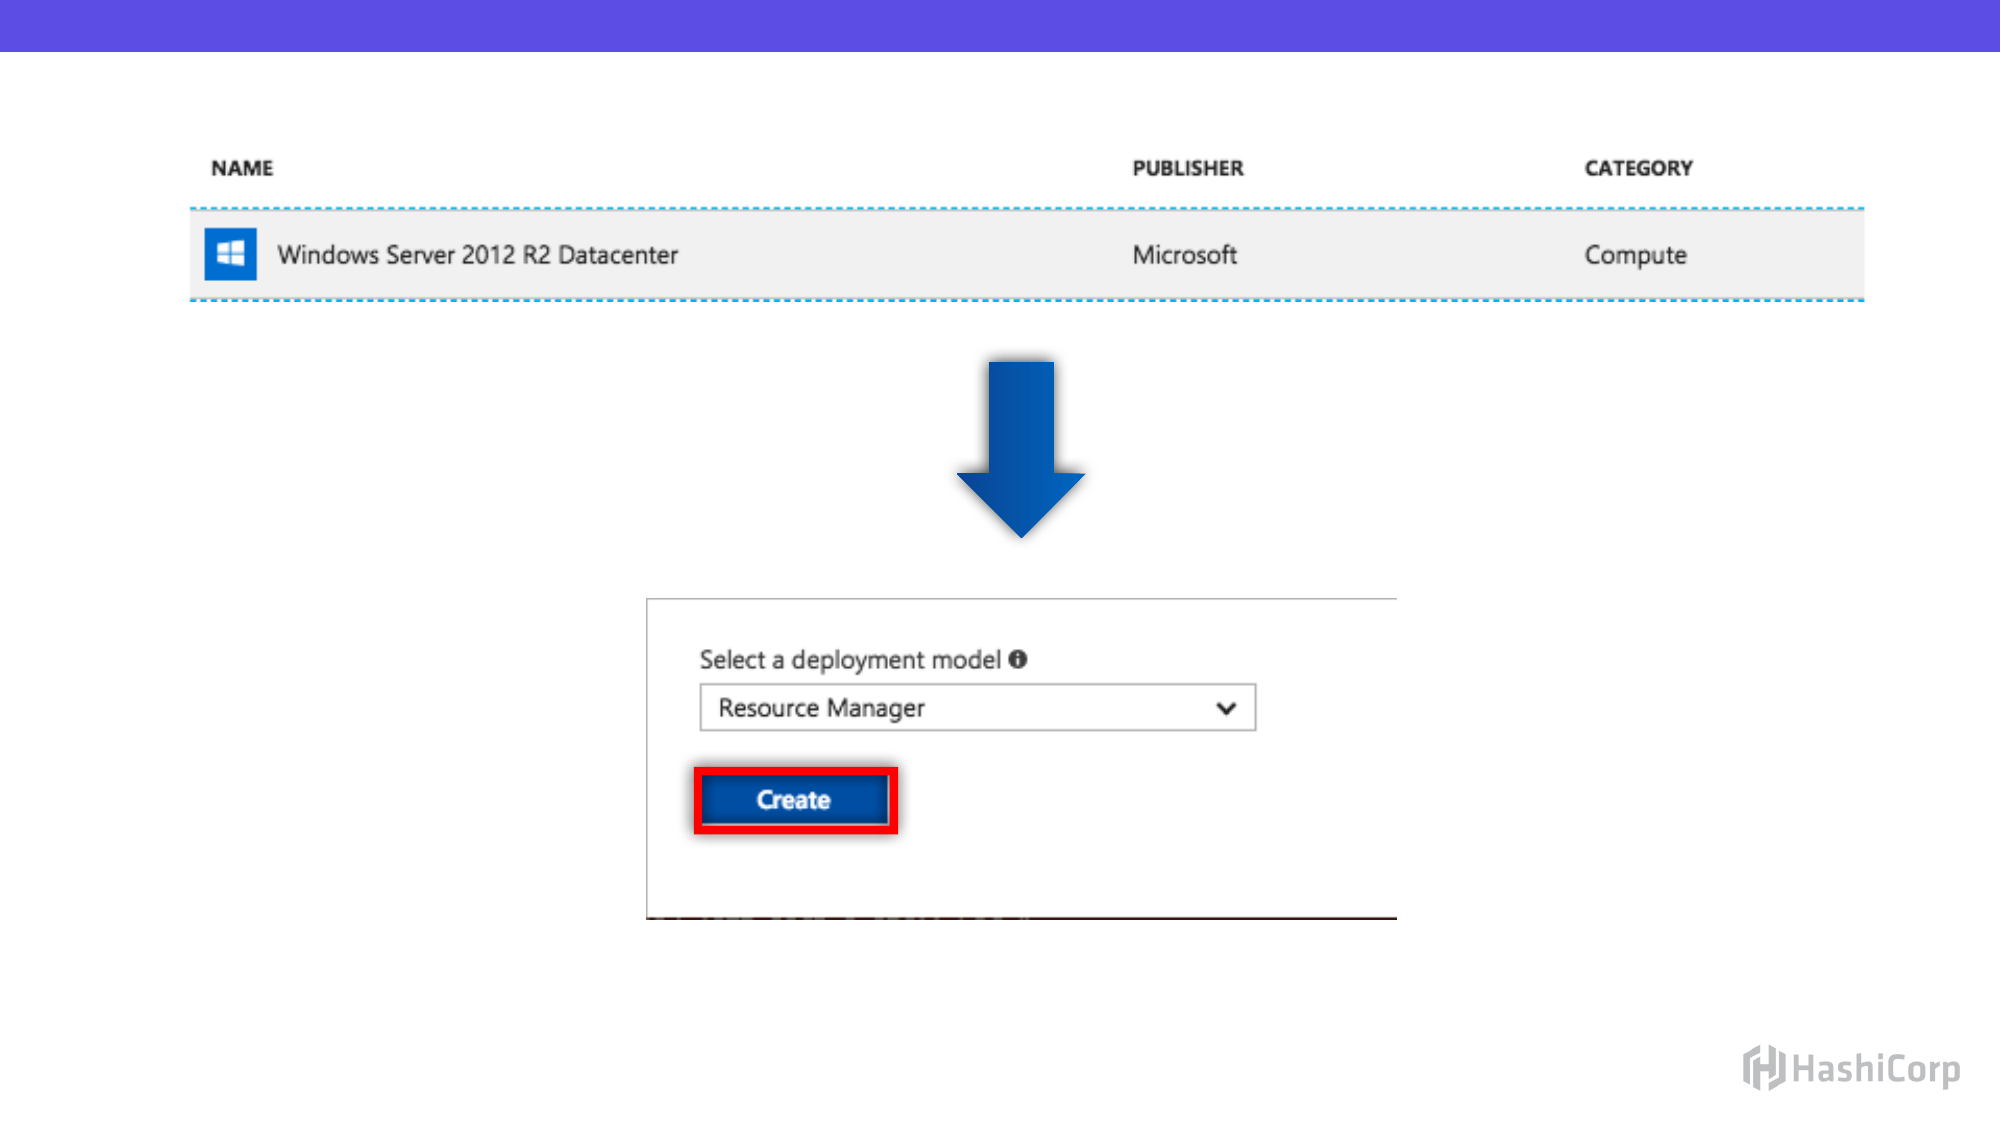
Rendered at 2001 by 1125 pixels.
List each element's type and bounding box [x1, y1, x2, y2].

picture [646, 598, 1397, 920]
text_box [957, 362, 1086, 538]
picture [176, 150, 1867, 302]
